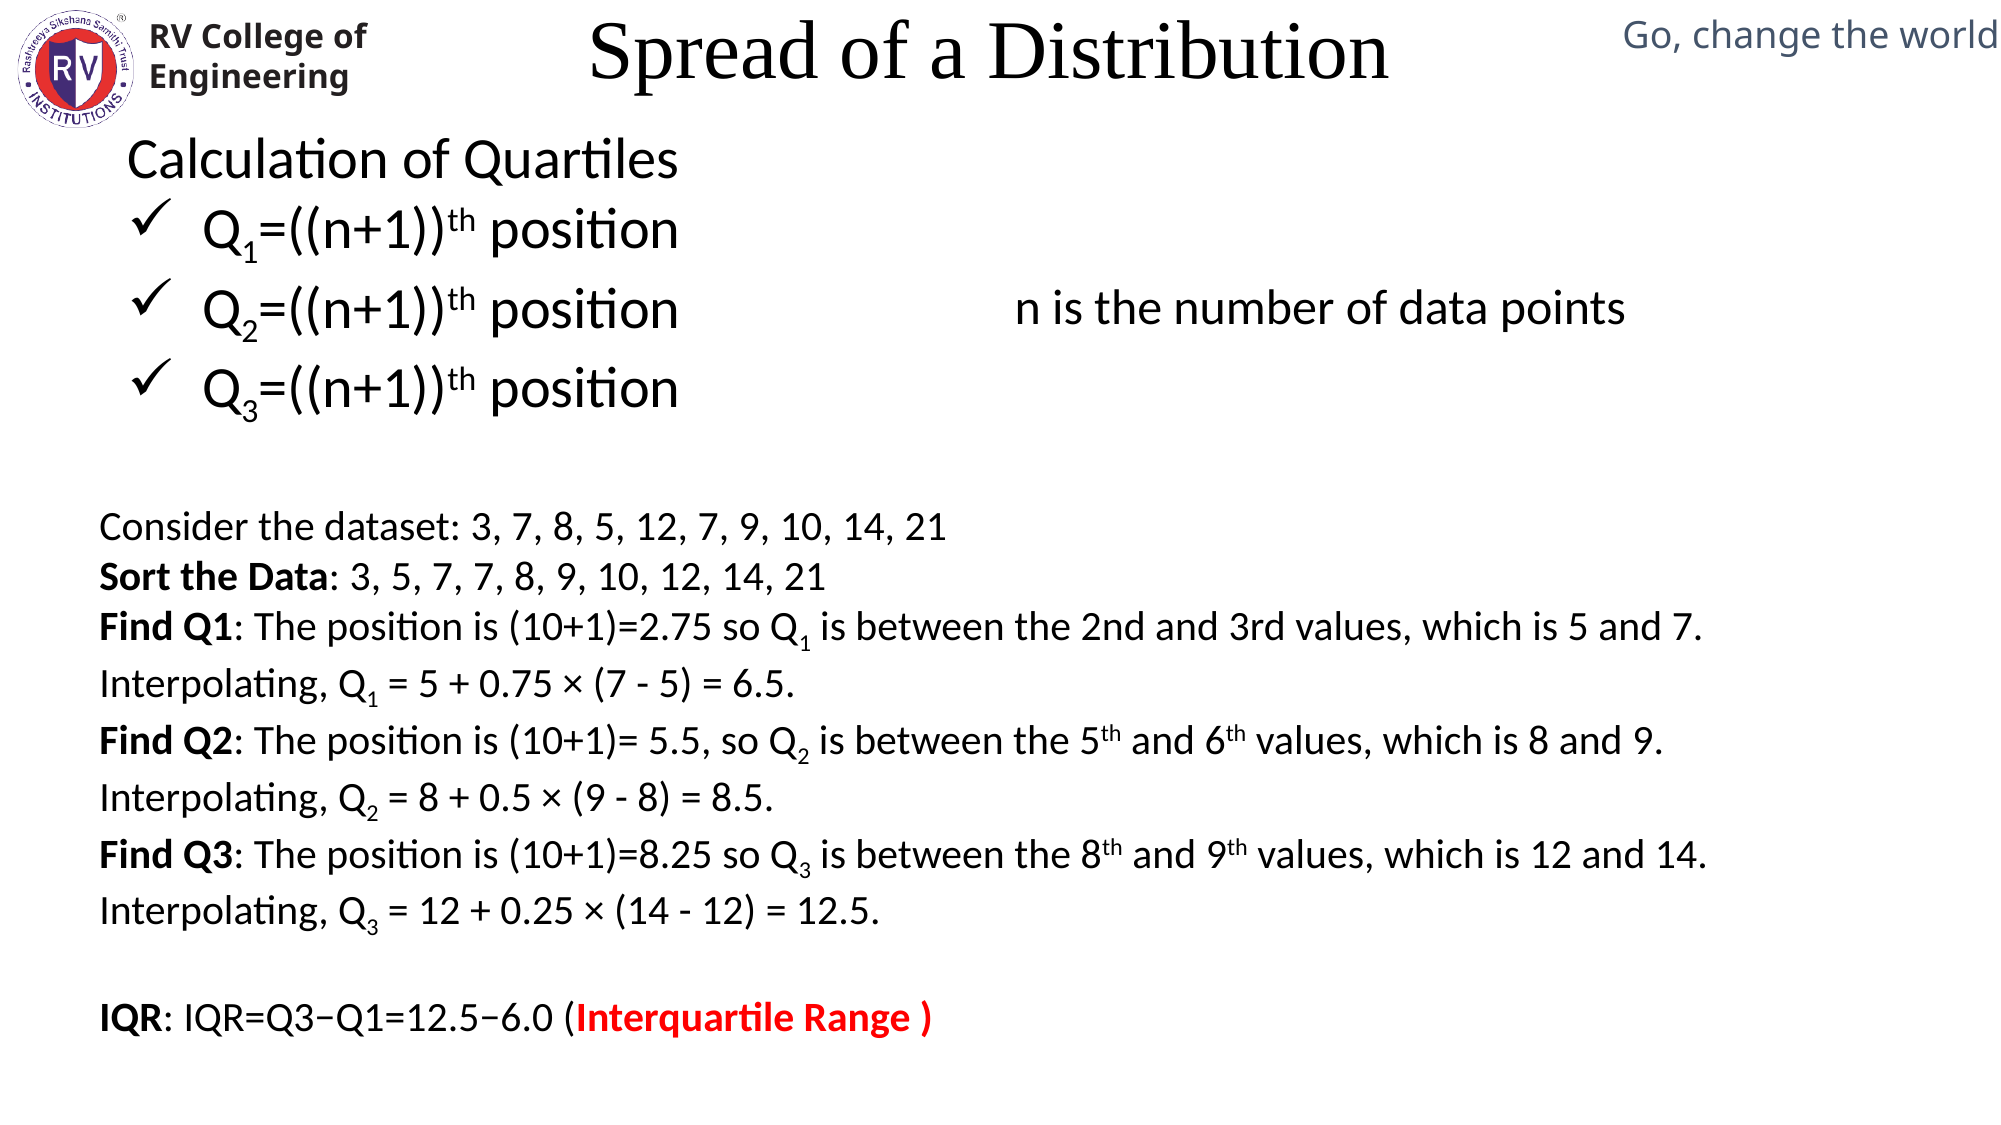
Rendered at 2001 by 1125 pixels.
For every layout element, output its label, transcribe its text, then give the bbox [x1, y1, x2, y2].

picture [17, 10, 134, 128]
text_box Mechanical Engineering Department [735, 45, 2000, 241]
text_box n is the number of data points [999, 267, 1787, 343]
text_box Spread of a Distribution [190, 0, 1810, 103]
